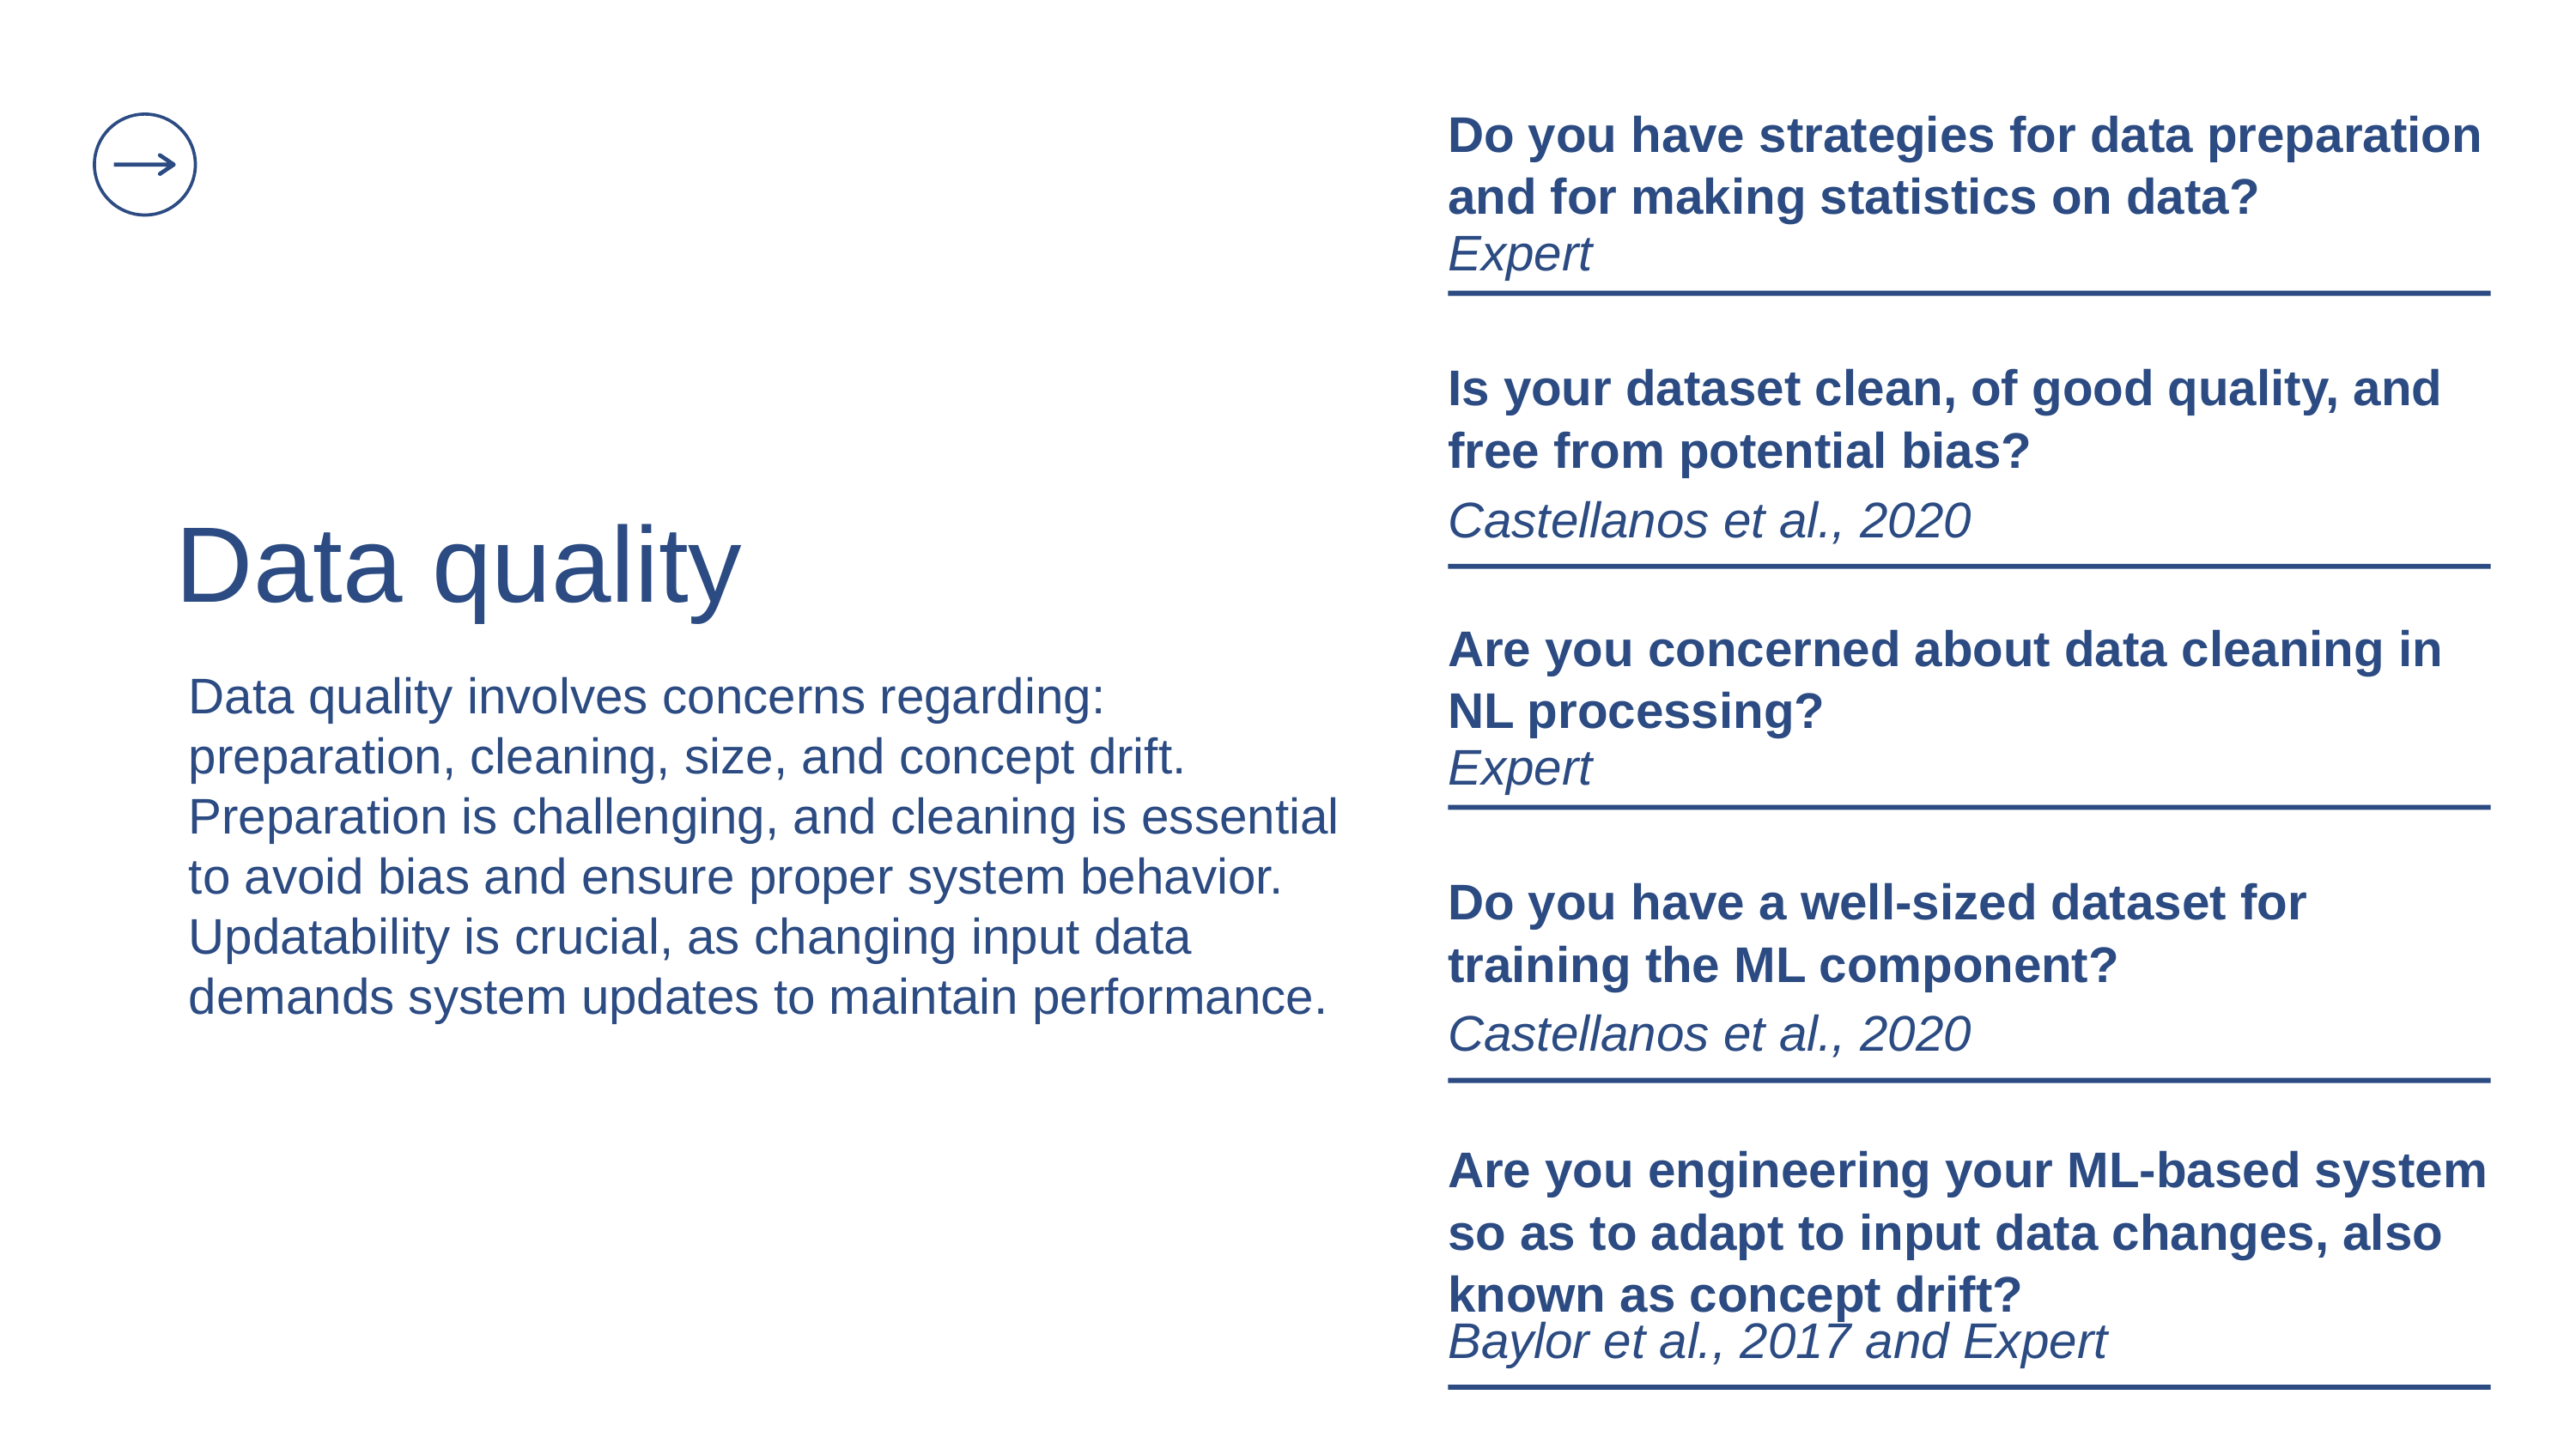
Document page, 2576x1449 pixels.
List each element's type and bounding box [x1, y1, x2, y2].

text_box [1448, 1135, 2491, 1390]
text_box [175, 494, 1379, 1035]
text_box [92, 112, 197, 217]
text_box [1448, 353, 2491, 569]
text_box [1448, 613, 2491, 810]
text_box [1448, 866, 2491, 1083]
text_box [1448, 99, 2491, 296]
